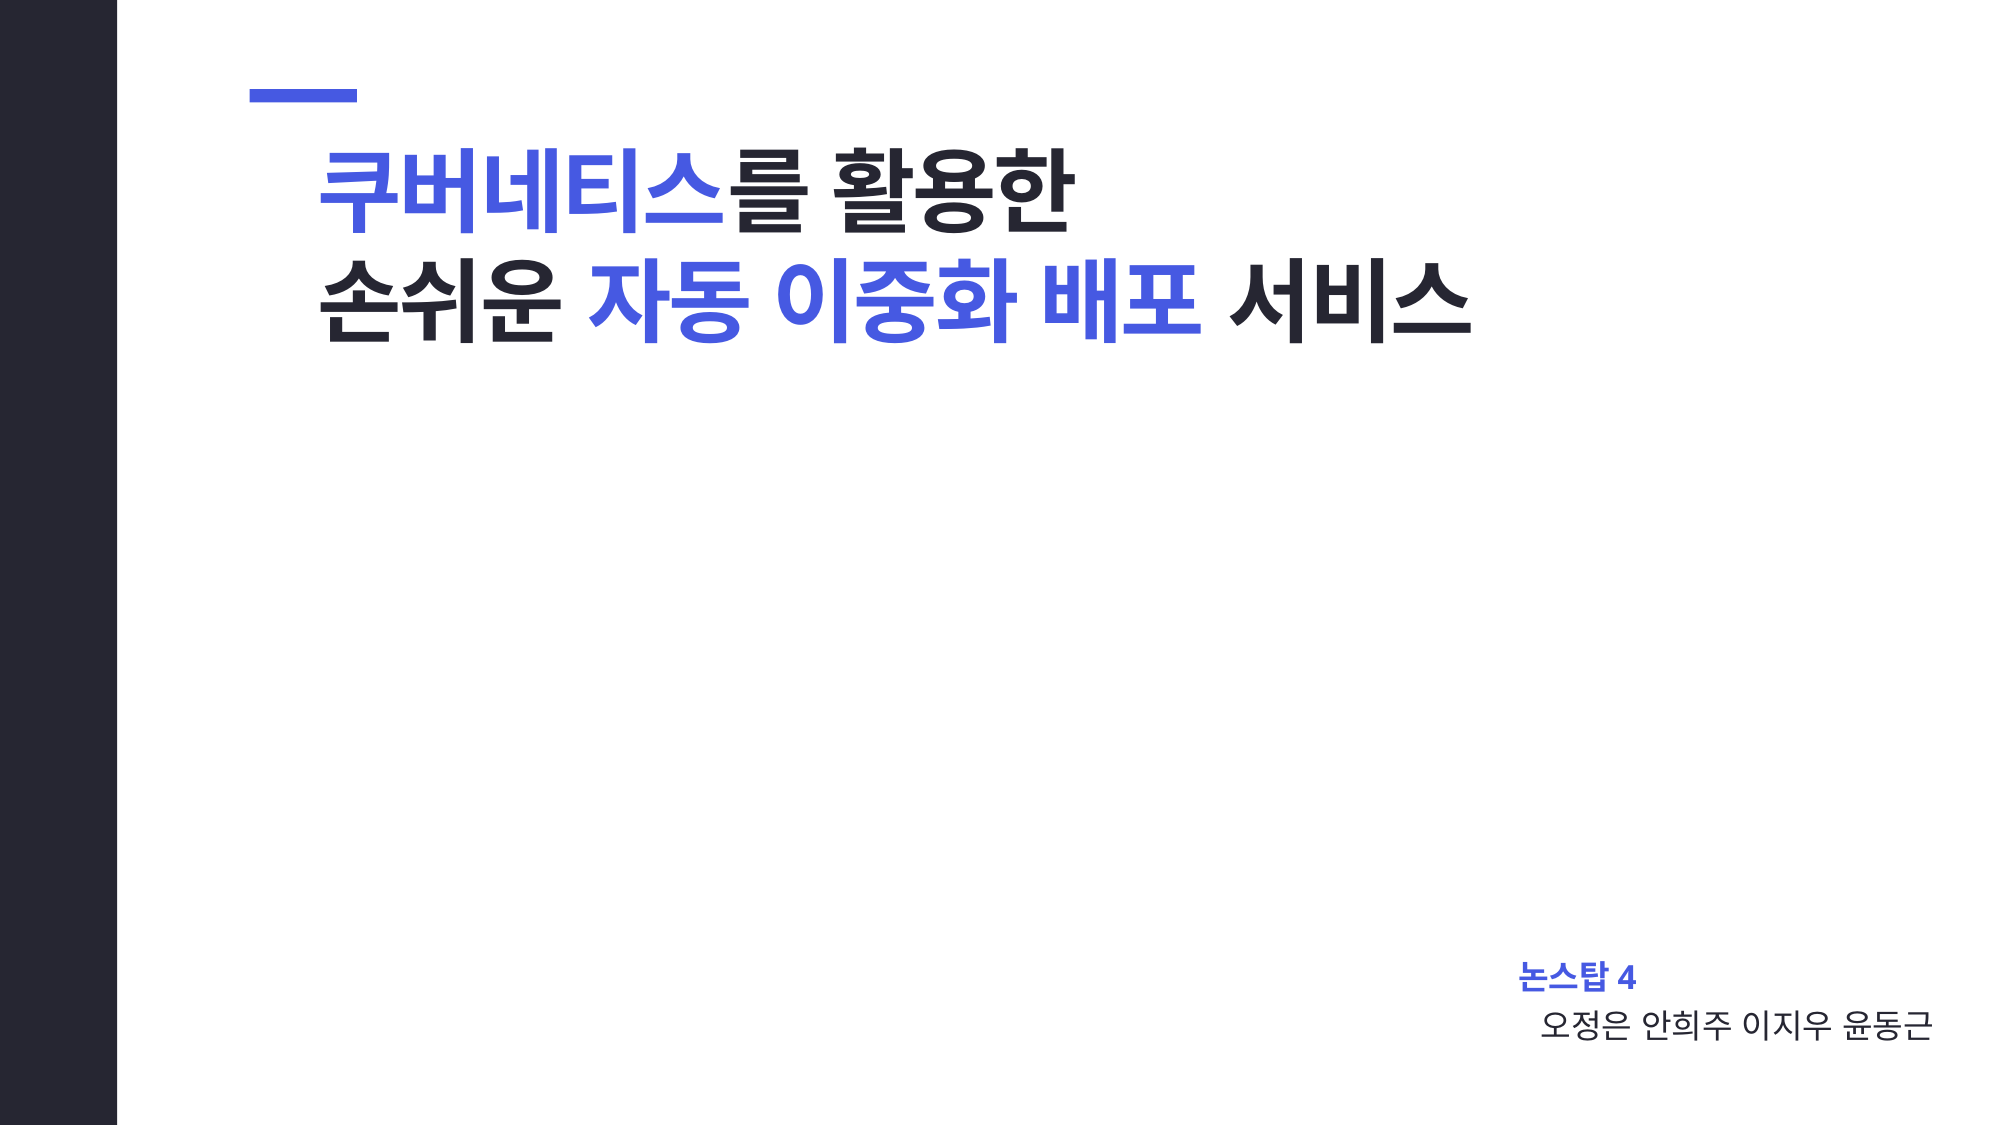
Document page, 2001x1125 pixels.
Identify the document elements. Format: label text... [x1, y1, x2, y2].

text_box 오정은 안희주 이지우 윤동근 [1525, 998, 1950, 1053]
text_box 쿠버네티스를 활용한 손쉬운 자동 이중화 배포 서비스 [305, 126, 1487, 362]
text_box [248, 88, 358, 103]
text_box [0, 0, 118, 1125]
text_box 논스탑4 [1503, 948, 1652, 1004]
